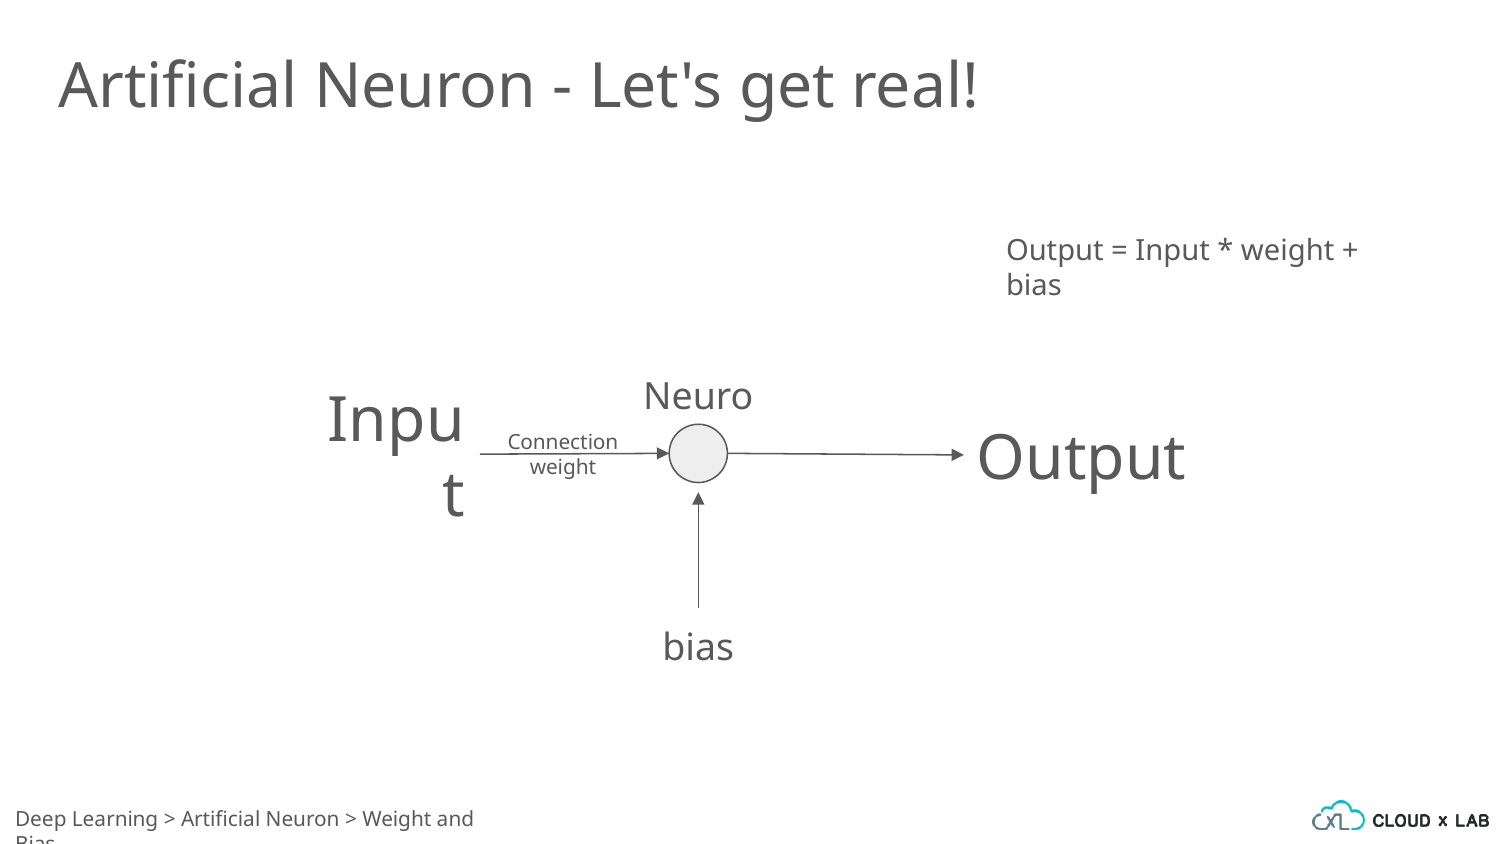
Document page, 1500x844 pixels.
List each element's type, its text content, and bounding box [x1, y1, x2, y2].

text_box Input [293, 421, 480, 487]
text_box Artificial Neuron - Let's get real! [58, 36, 1442, 138]
text_box Neuron [623, 357, 774, 422]
text_box bias [638, 608, 759, 685]
text_box [669, 424, 728, 483]
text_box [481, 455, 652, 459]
picture [1312, 800, 1490, 830]
text_box Deep Learning > Artificial Neuron > Weight and Bias [0, 790, 516, 836]
text_box Output [957, 421, 1207, 487]
text_box Connection weight [474, 413, 652, 464]
text_box Output = Input * weight + bias [991, 216, 1436, 293]
